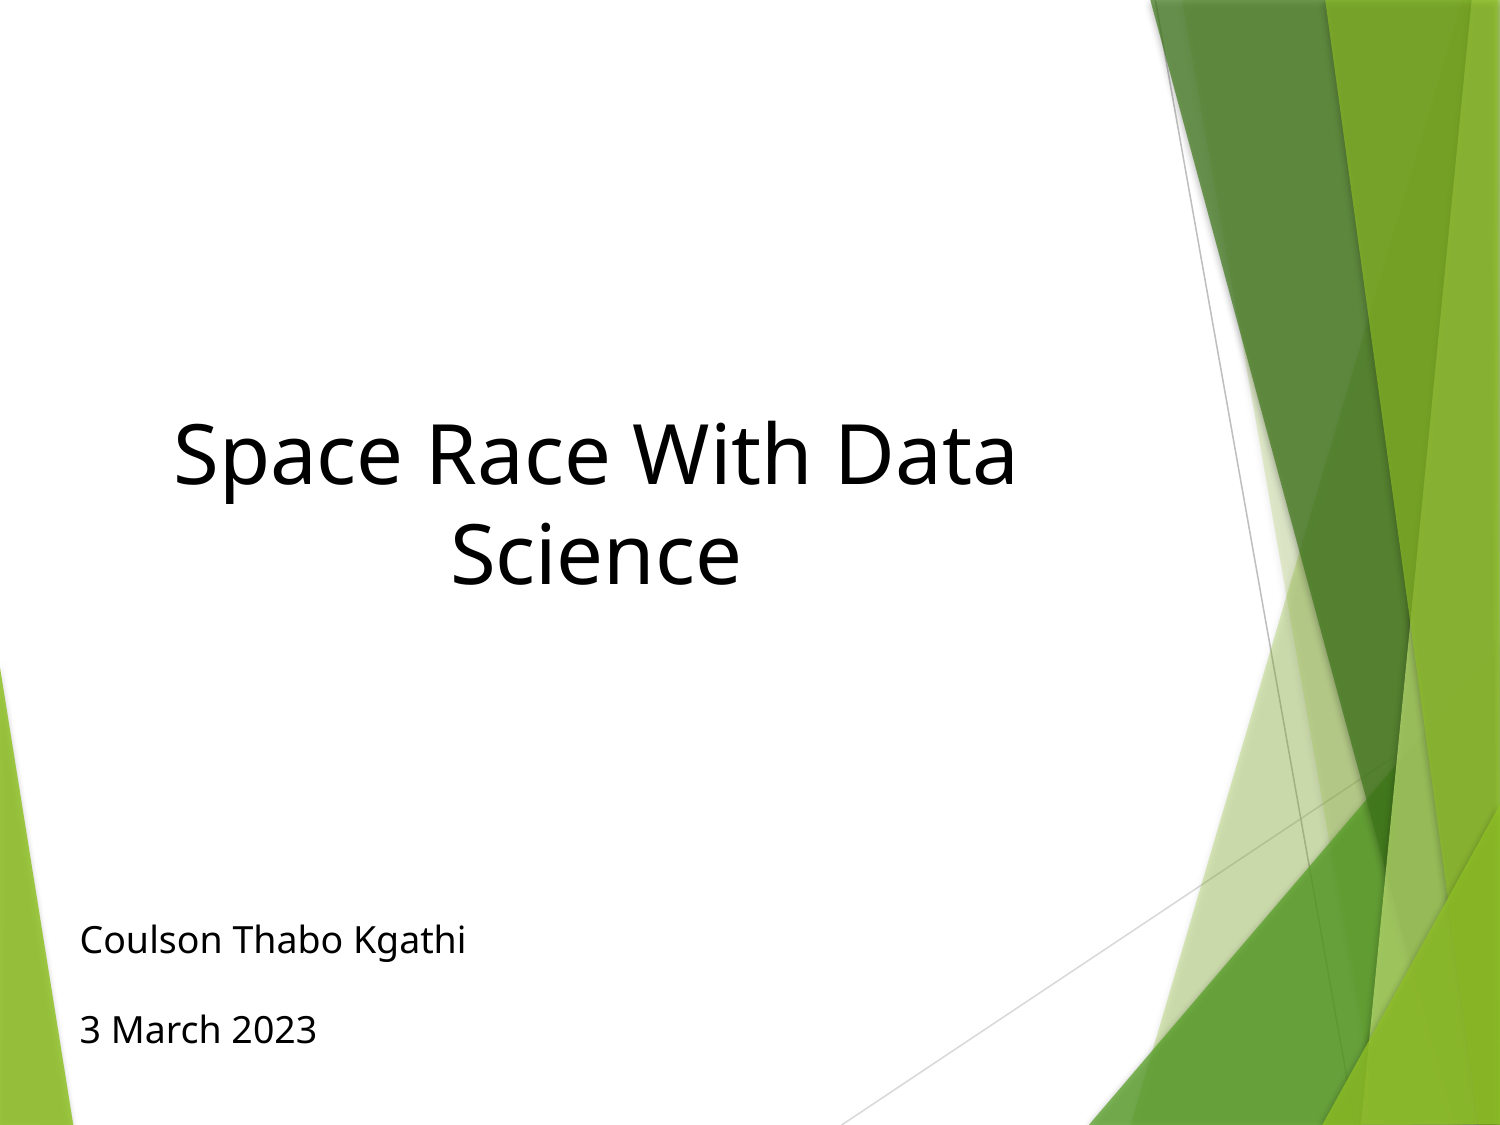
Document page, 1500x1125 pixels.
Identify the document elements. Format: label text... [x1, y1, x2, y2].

text_box Space Race With Data Science Coulson Thabo Kgathi 3 March 2023 [64, 93, 1128, 1059]
